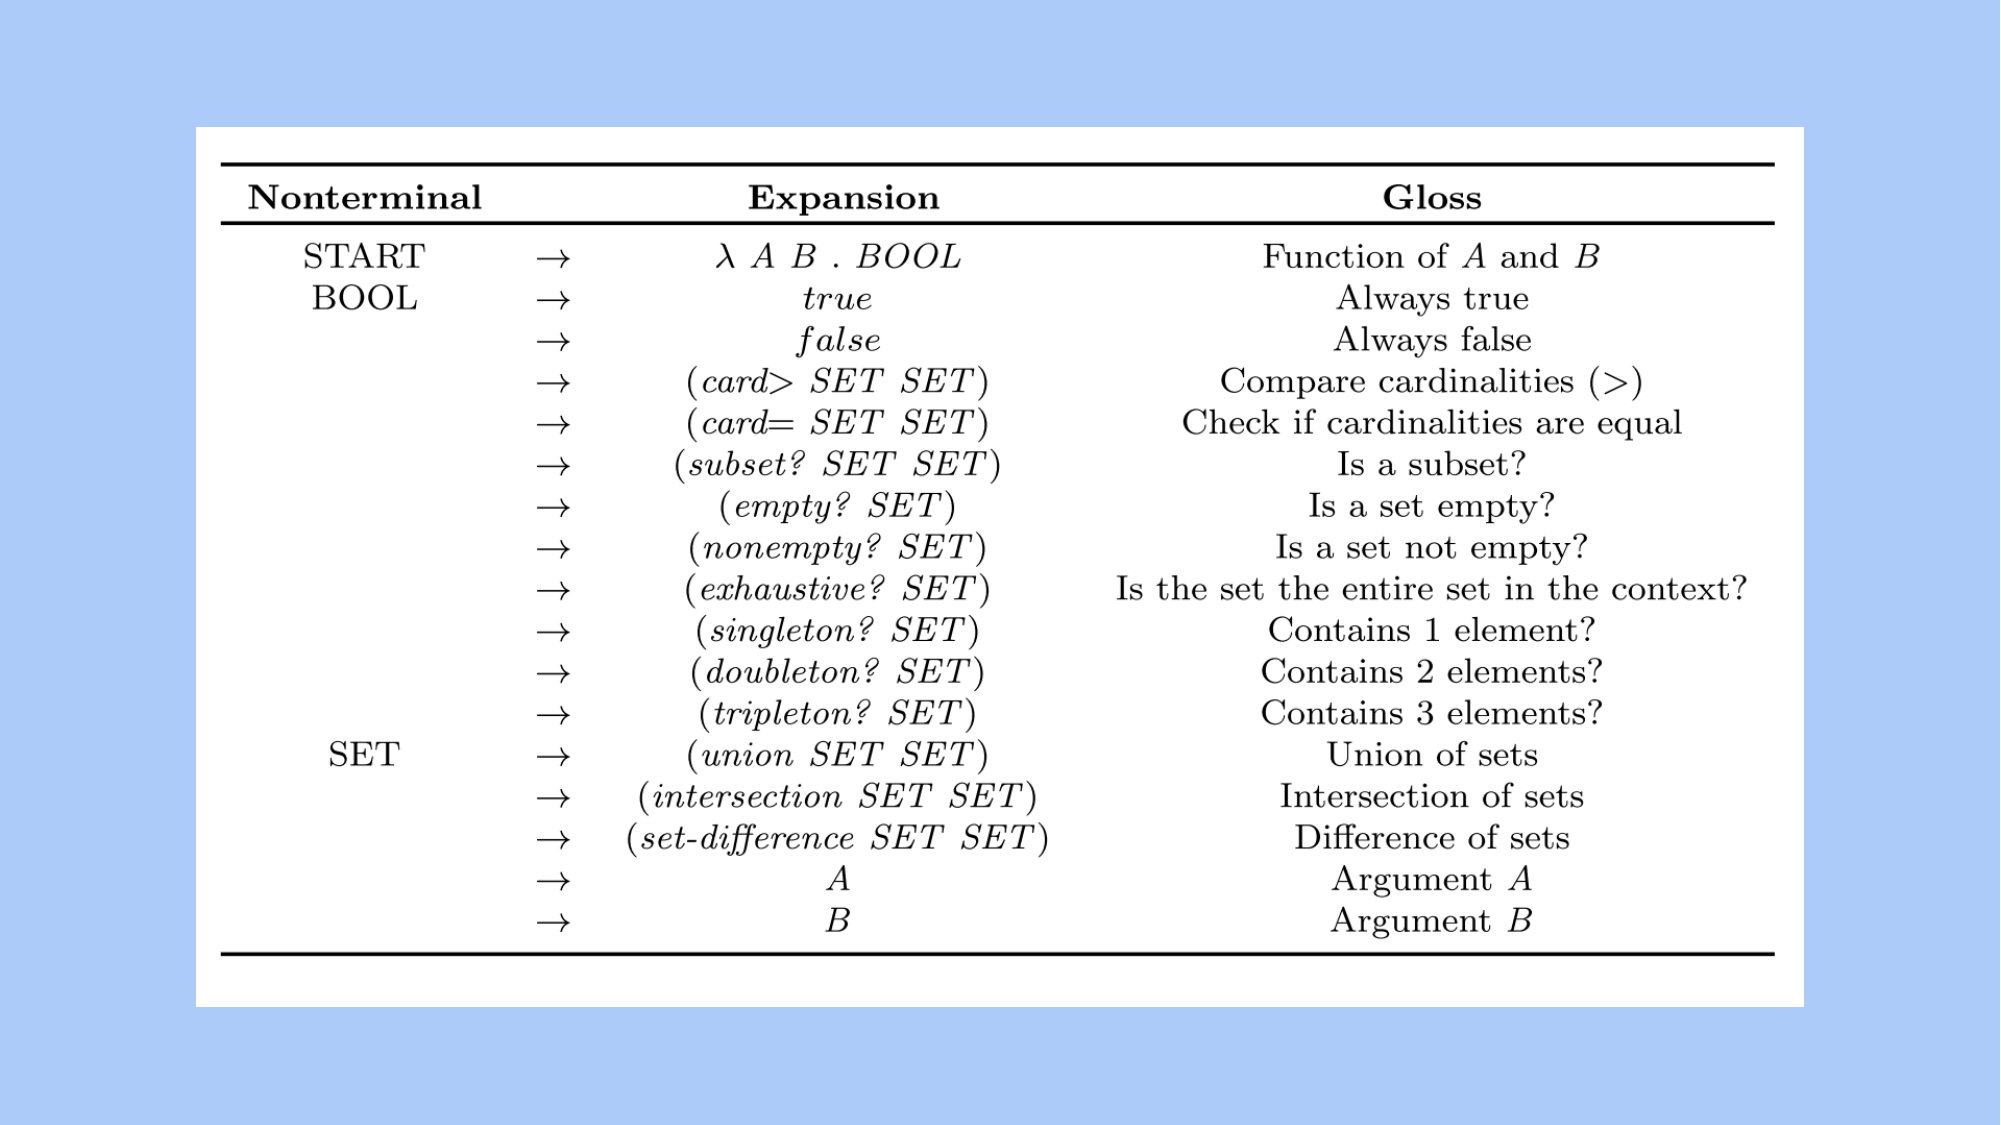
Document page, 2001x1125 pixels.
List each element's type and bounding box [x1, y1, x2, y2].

list [196, 127, 1804, 1007]
